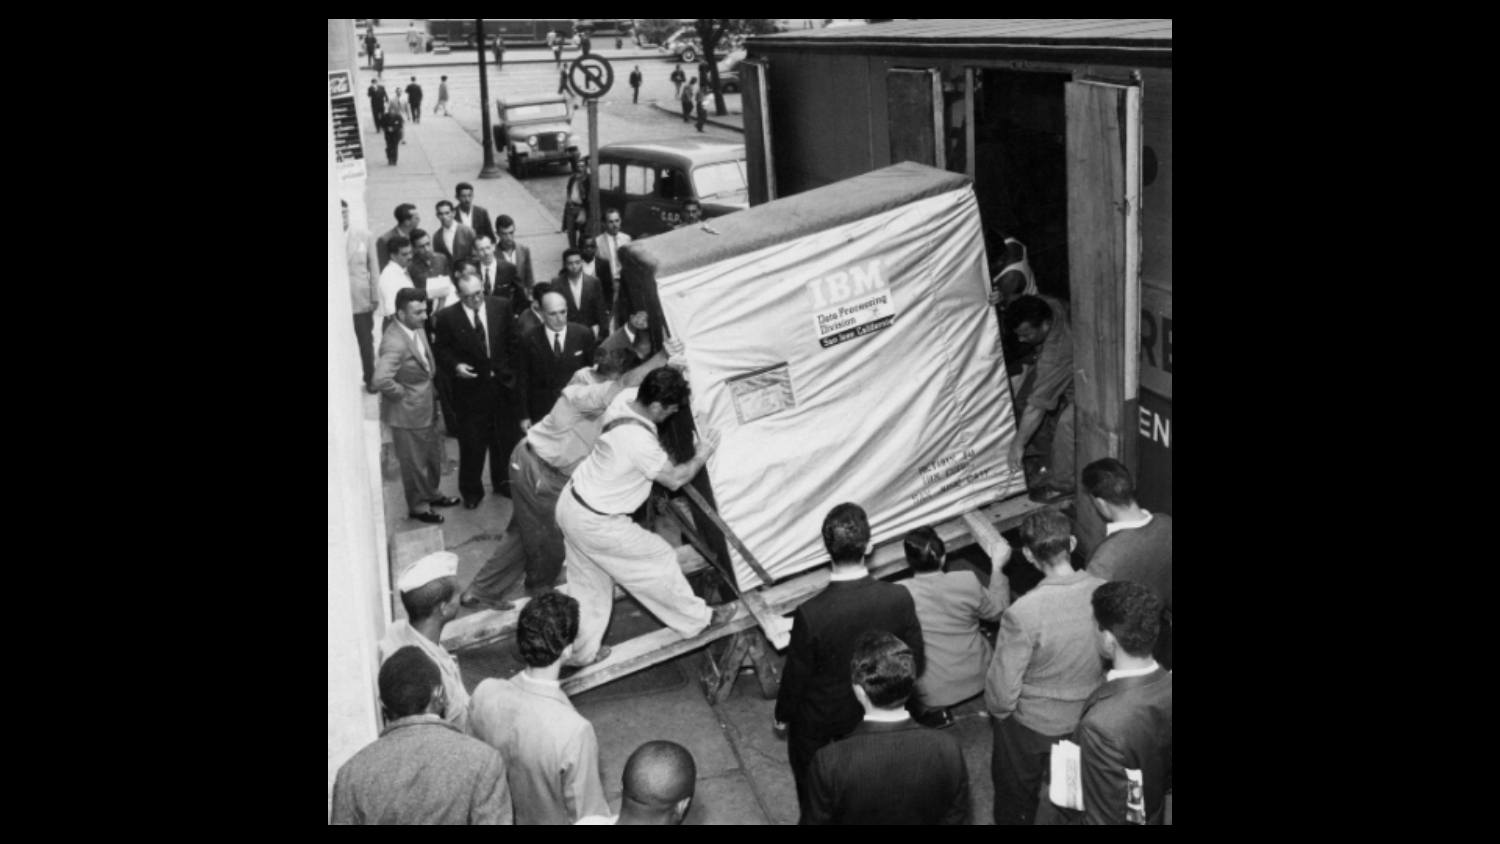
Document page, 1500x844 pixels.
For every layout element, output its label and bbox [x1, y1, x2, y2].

picture [327, 19, 1173, 825]
